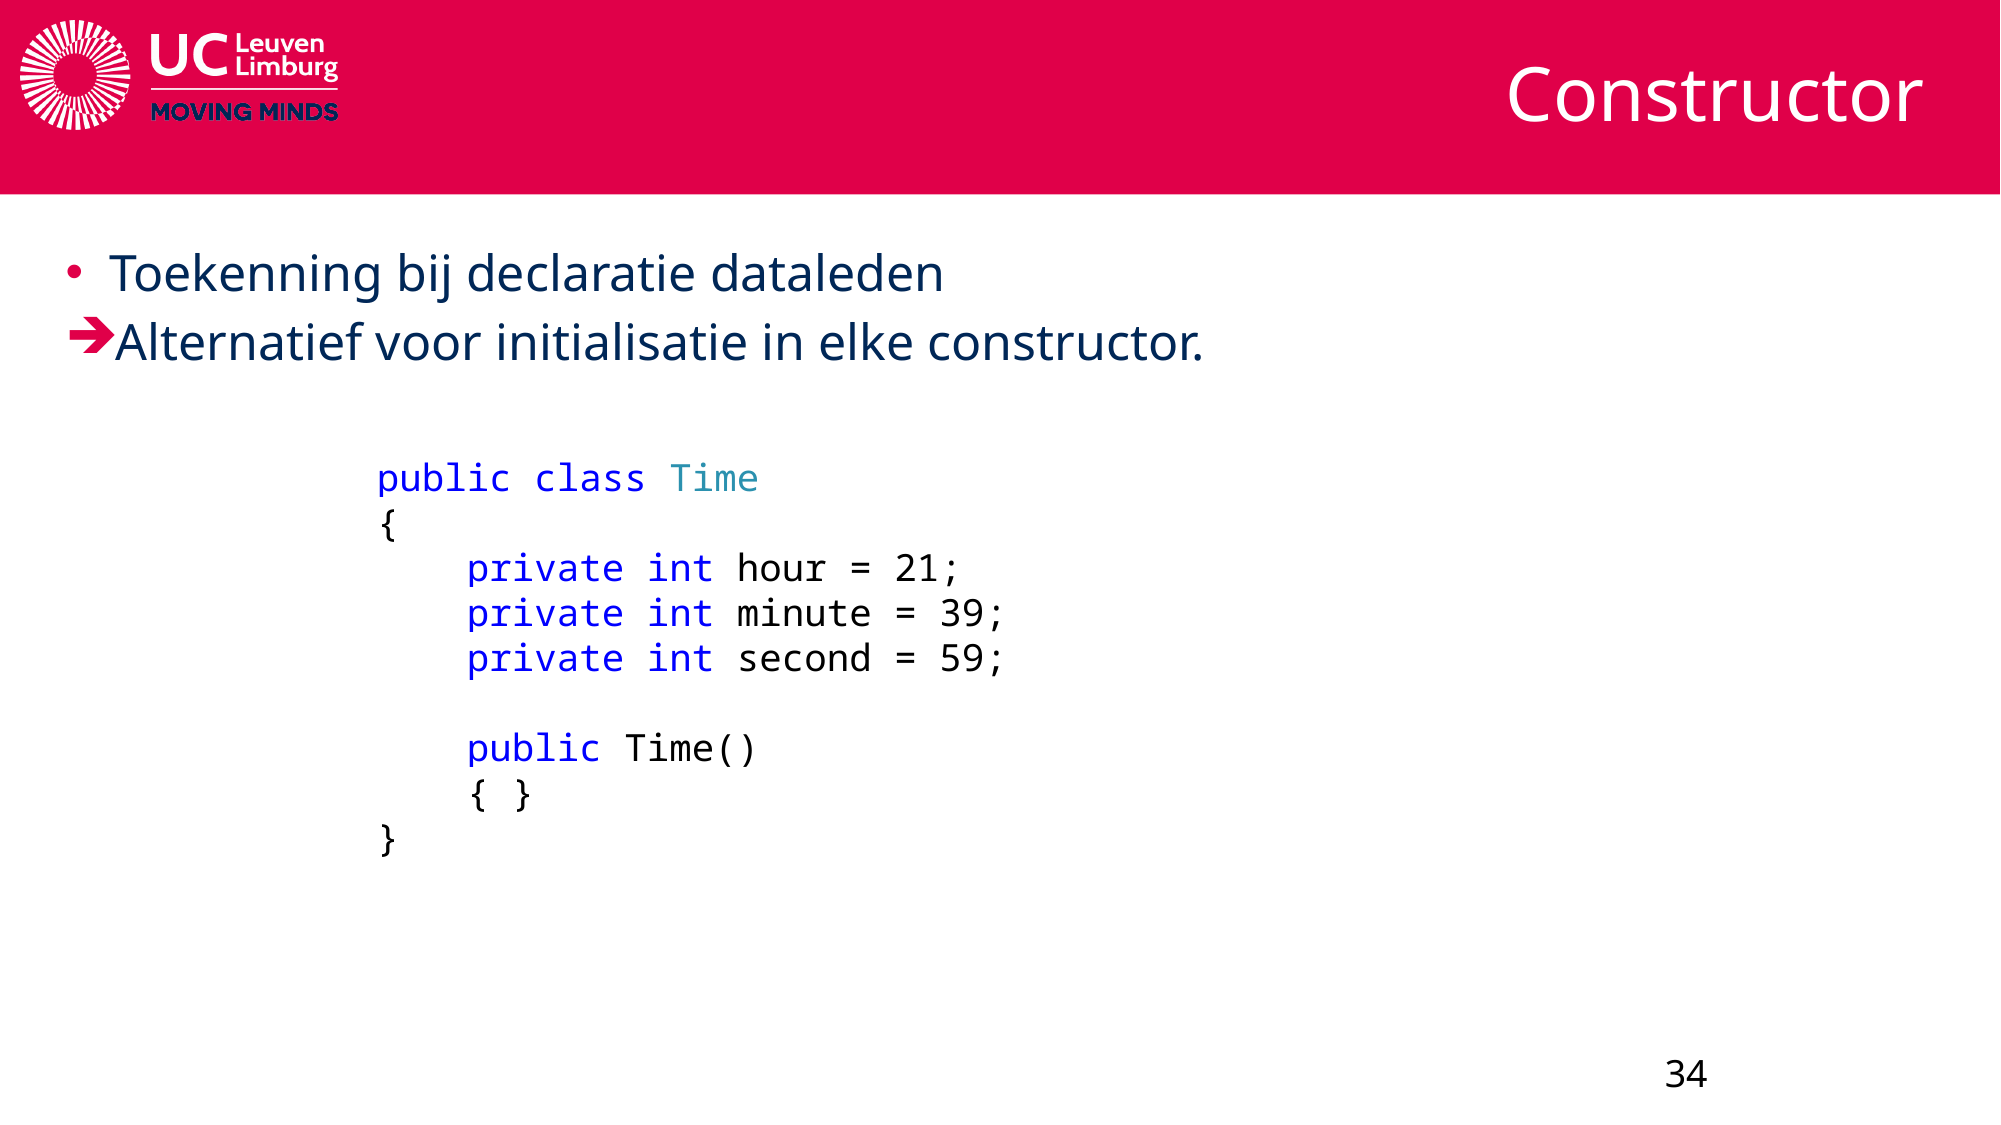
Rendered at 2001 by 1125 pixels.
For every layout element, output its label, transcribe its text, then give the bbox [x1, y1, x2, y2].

list Toekenning bij declaratie dataleden Alternatief voor initialisatie in elke constructor. [50, 240, 1940, 1078]
picture [20, 20, 338, 130]
title Constructor [358, 0, 1940, 195]
slide_number 34 [1650, 1042, 2000, 1103]
text_box public class Time { private int hour = 21; private int minute = 39; private int second = 59; public Time() { } } [362, 446, 1113, 867]
